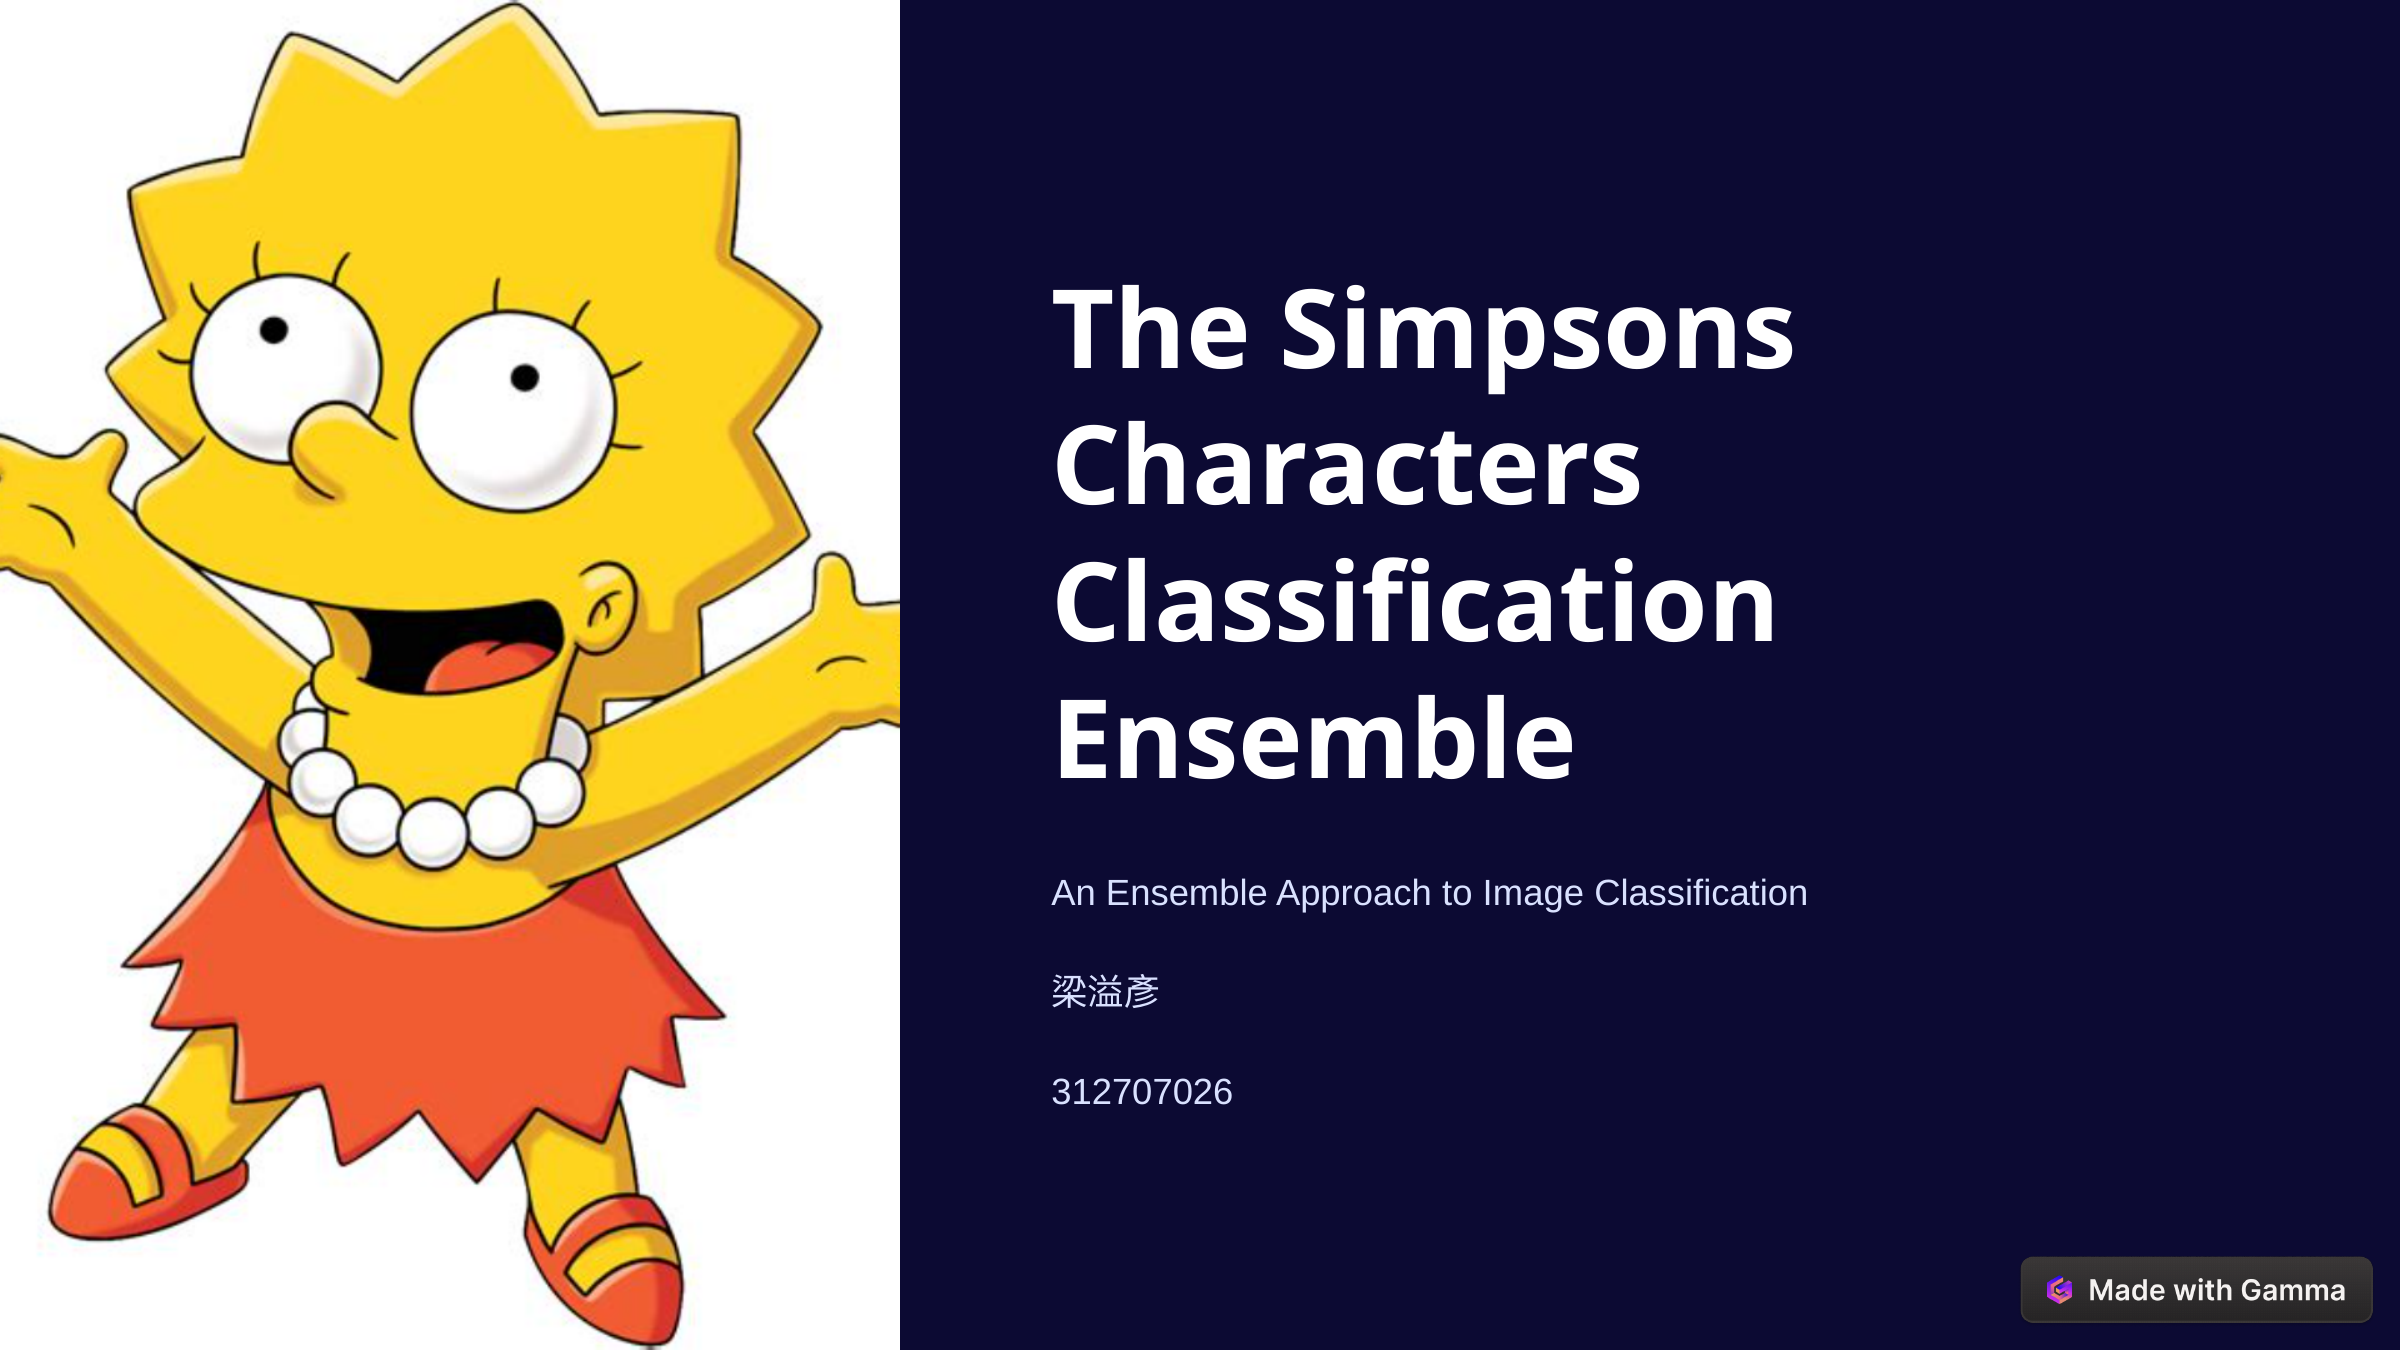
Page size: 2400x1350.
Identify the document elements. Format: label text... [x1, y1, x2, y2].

picture [0, 0, 900, 1350]
text_box 312707026 [1036, 1045, 2264, 1105]
text_box An Ensemble Approach to Image Classification [1036, 847, 2264, 906]
text_box 梁溢彥 [1036, 946, 2264, 1005]
text_box The Simpsons Characters Classification Ensemble [1036, 245, 2264, 793]
picture [2008, 1244, 2385, 1335]
text_box [900, 0, 2400, 1350]
